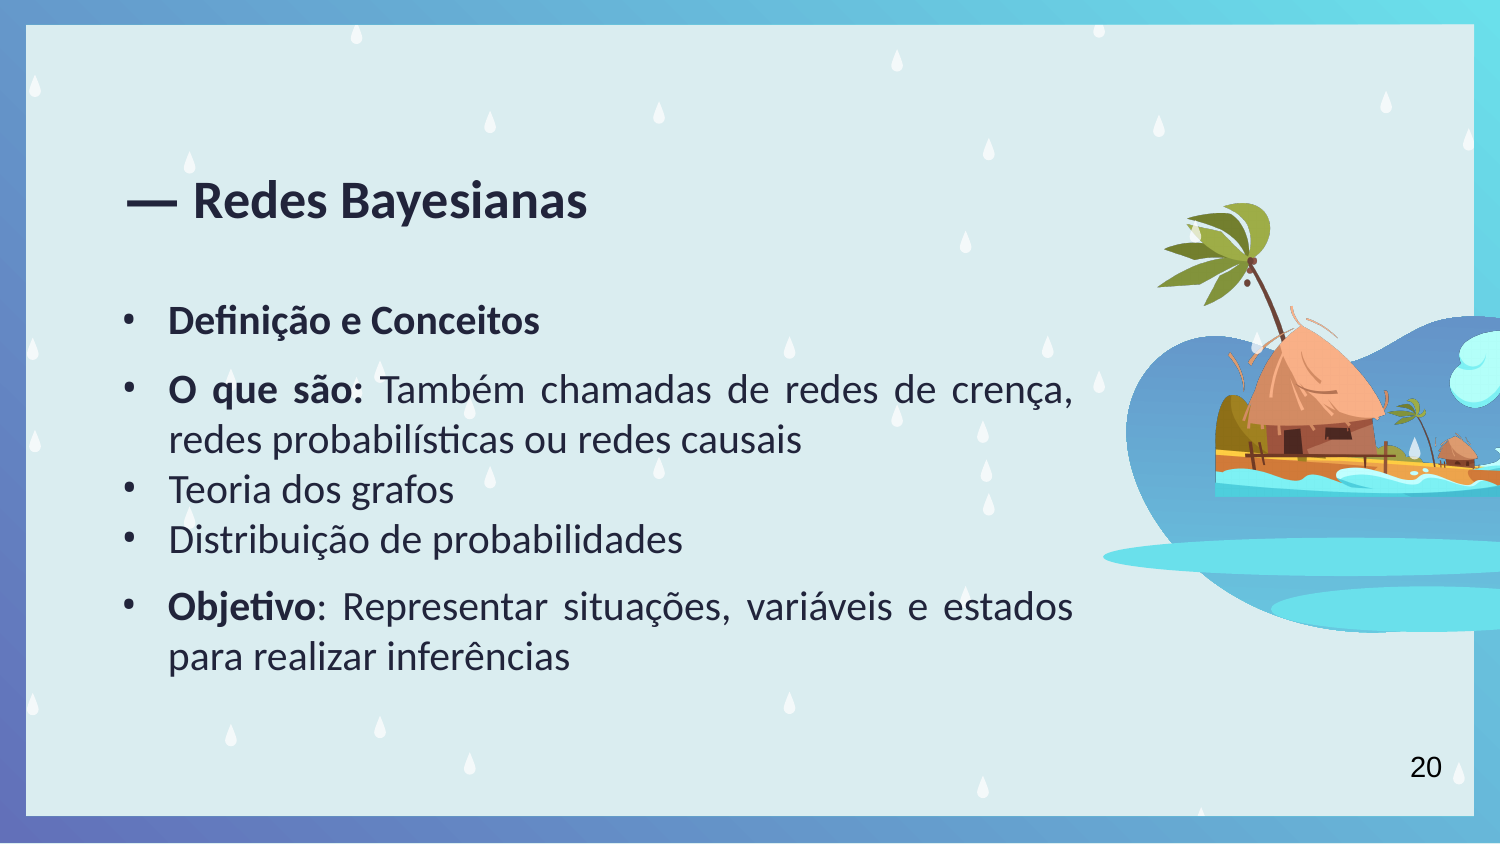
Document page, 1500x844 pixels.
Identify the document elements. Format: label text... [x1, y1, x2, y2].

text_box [980, 219, 1421, 482]
text_box O que são: Também chamadas de redes de crença, redes probabilísticas ou redes causais Teoria dos grafos Distribuição de probabilidades [83, 335, 1090, 628]
text_box 20 [1395, 741, 1466, 792]
text_box [1139, 491, 1500, 536]
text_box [1102, 537, 1500, 633]
subtitle Definição e Conceitos [83, 248, 975, 335]
picture [1157, 203, 1500, 498]
text_box Objetivo: Representar situações, variáveis e estados para realizar inferências [83, 559, 1089, 699]
title — Redes Bayesianas [110, 105, 1068, 248]
